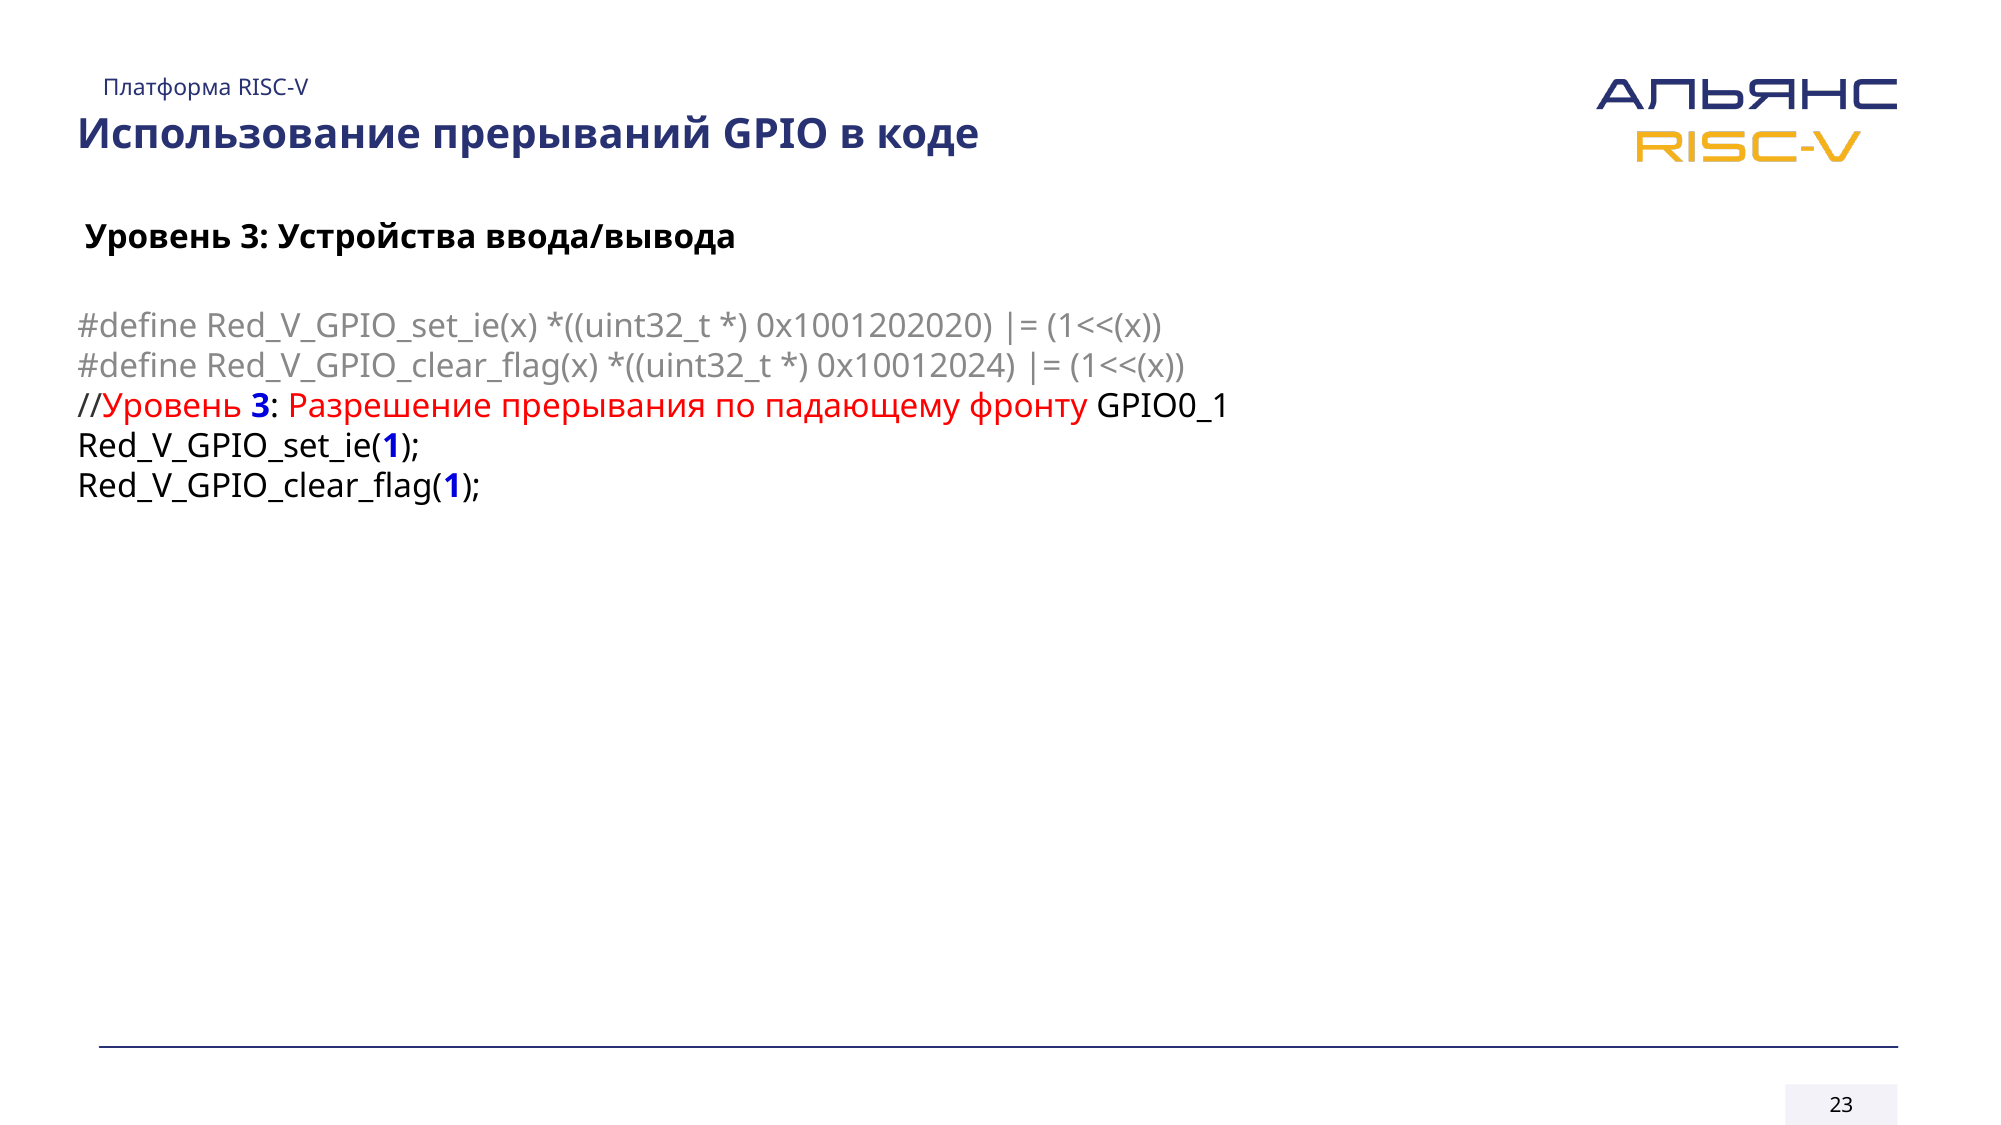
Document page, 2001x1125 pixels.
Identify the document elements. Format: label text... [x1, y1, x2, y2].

text_box Платформа RISC-V [88, 65, 1624, 108]
text_box Использование прерываний GPIO в коде [62, 99, 995, 165]
text_box Уровень 3: Устройства ввода/вывода [70, 187, 752, 263]
text_box 23 [1785, 1084, 1898, 1125]
text_box #define Red_V_GPIO_set_ie(x) *((uint32_t *) 0x1001202020) |= (1<<(x)) #define Red_V_GPIO_clear_flag(x) *((uint32_t *) 0x10012024) |= (1<<(x)) //Уровень 3: Разрешение прерывания по падающему фронту GPIO0_1 Red_V_GPIO_set_ie(1); Red_V_GPIO_clear_flag(1); [77, 304, 1231, 504]
picture [1595, 79, 1898, 162]
